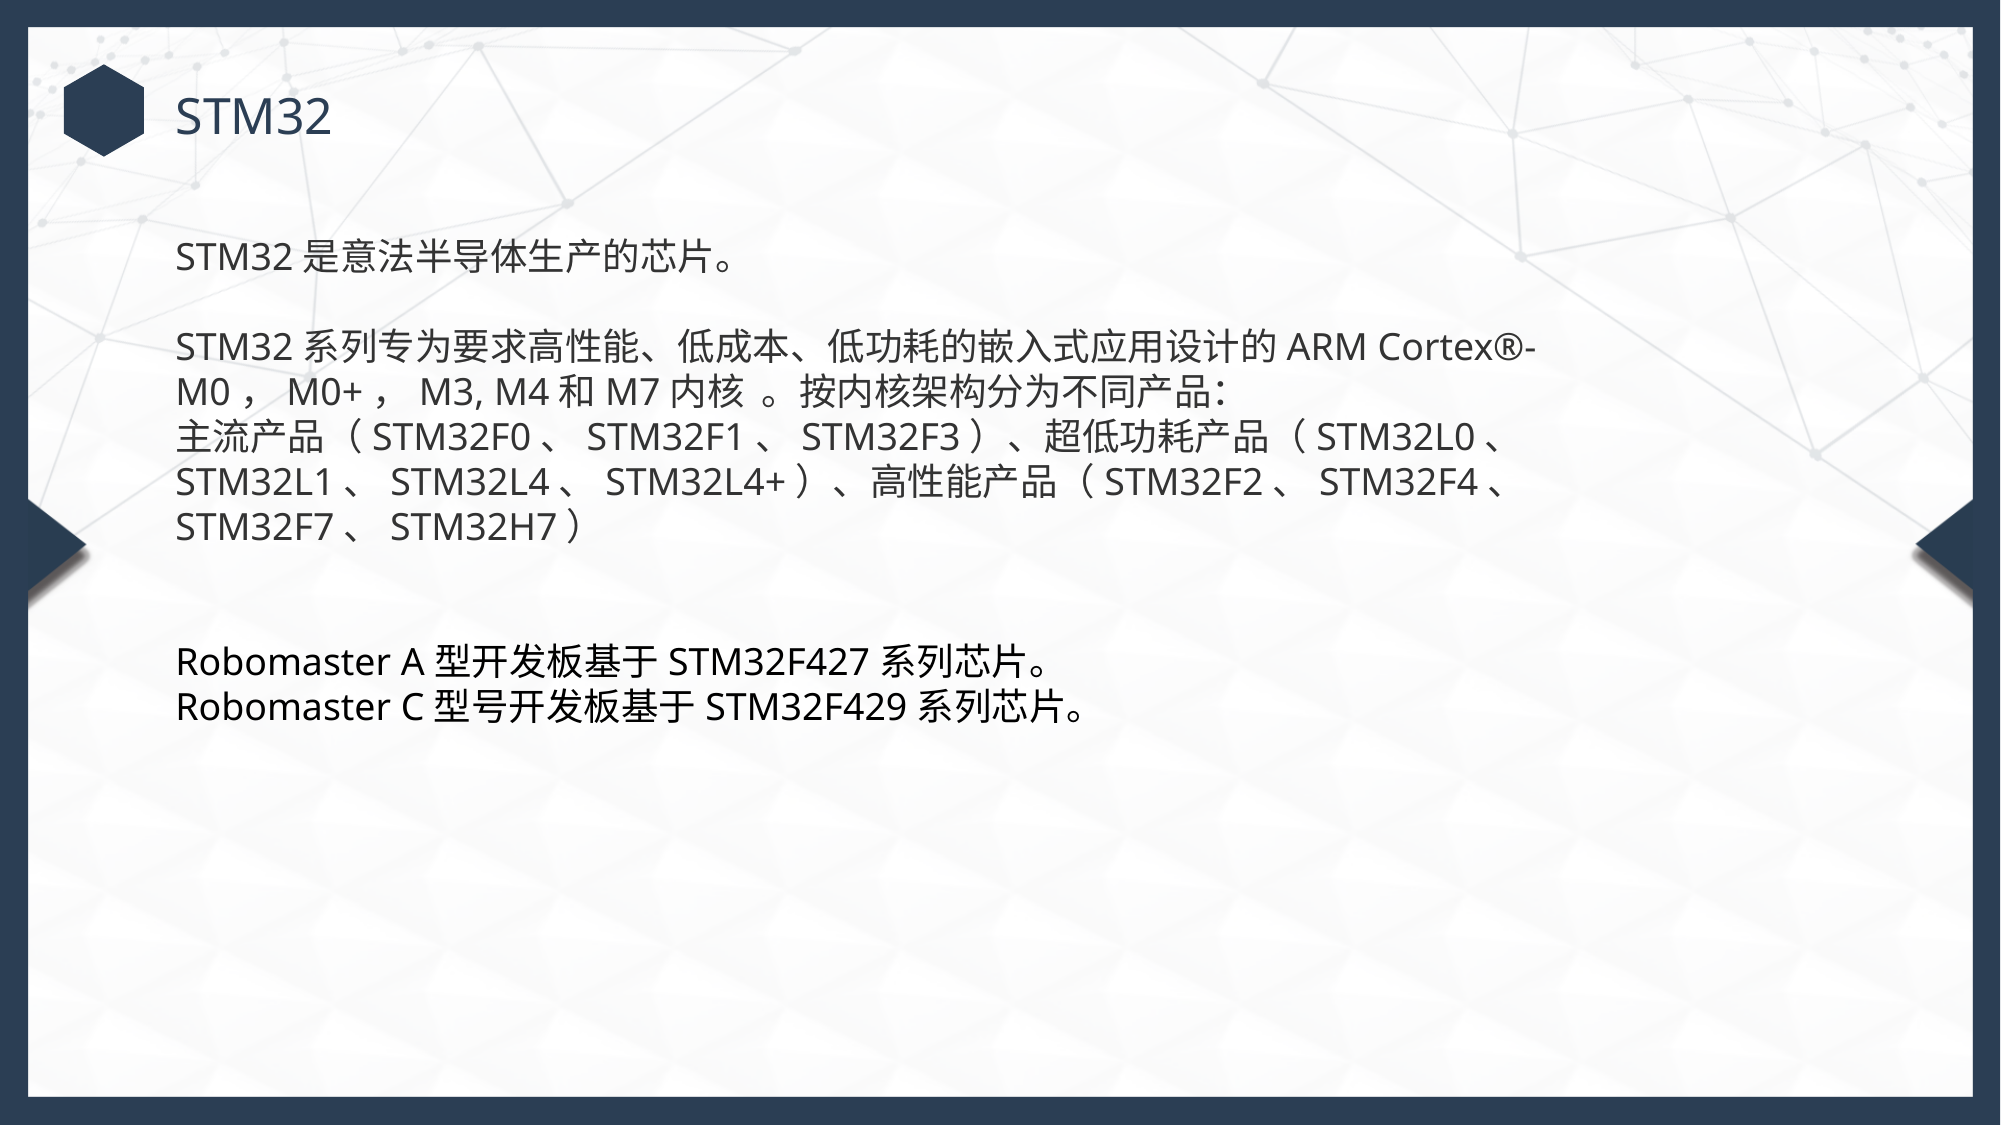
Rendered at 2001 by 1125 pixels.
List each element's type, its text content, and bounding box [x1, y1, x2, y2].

text_box STM32 [160, 77, 442, 153]
text_box STM32是意法半导体生产的芯片。 STM32系列专为要求高性能、低成本、低功耗的嵌入式应用设计的ARM Cortex®-M0，M0+，M3, M4和M7内核 。按内核架构分为不同产品： 主流产品（STM32F0、STM32F1、STM32F3）、超低功耗产品（STM32L0、STM32L1、STM32L4、STM32L4+）、高性能产品（STM32F2、STM32F4、STM32F7、STM32H7） Robomaster A型开发板基于STM32F427系列芯片。 Robomaster C型号开发板基于STM32F429系列芯片。 [160, 225, 1558, 736]
picture [0, 0, 2001, 1125]
text_box [63, 64, 144, 157]
